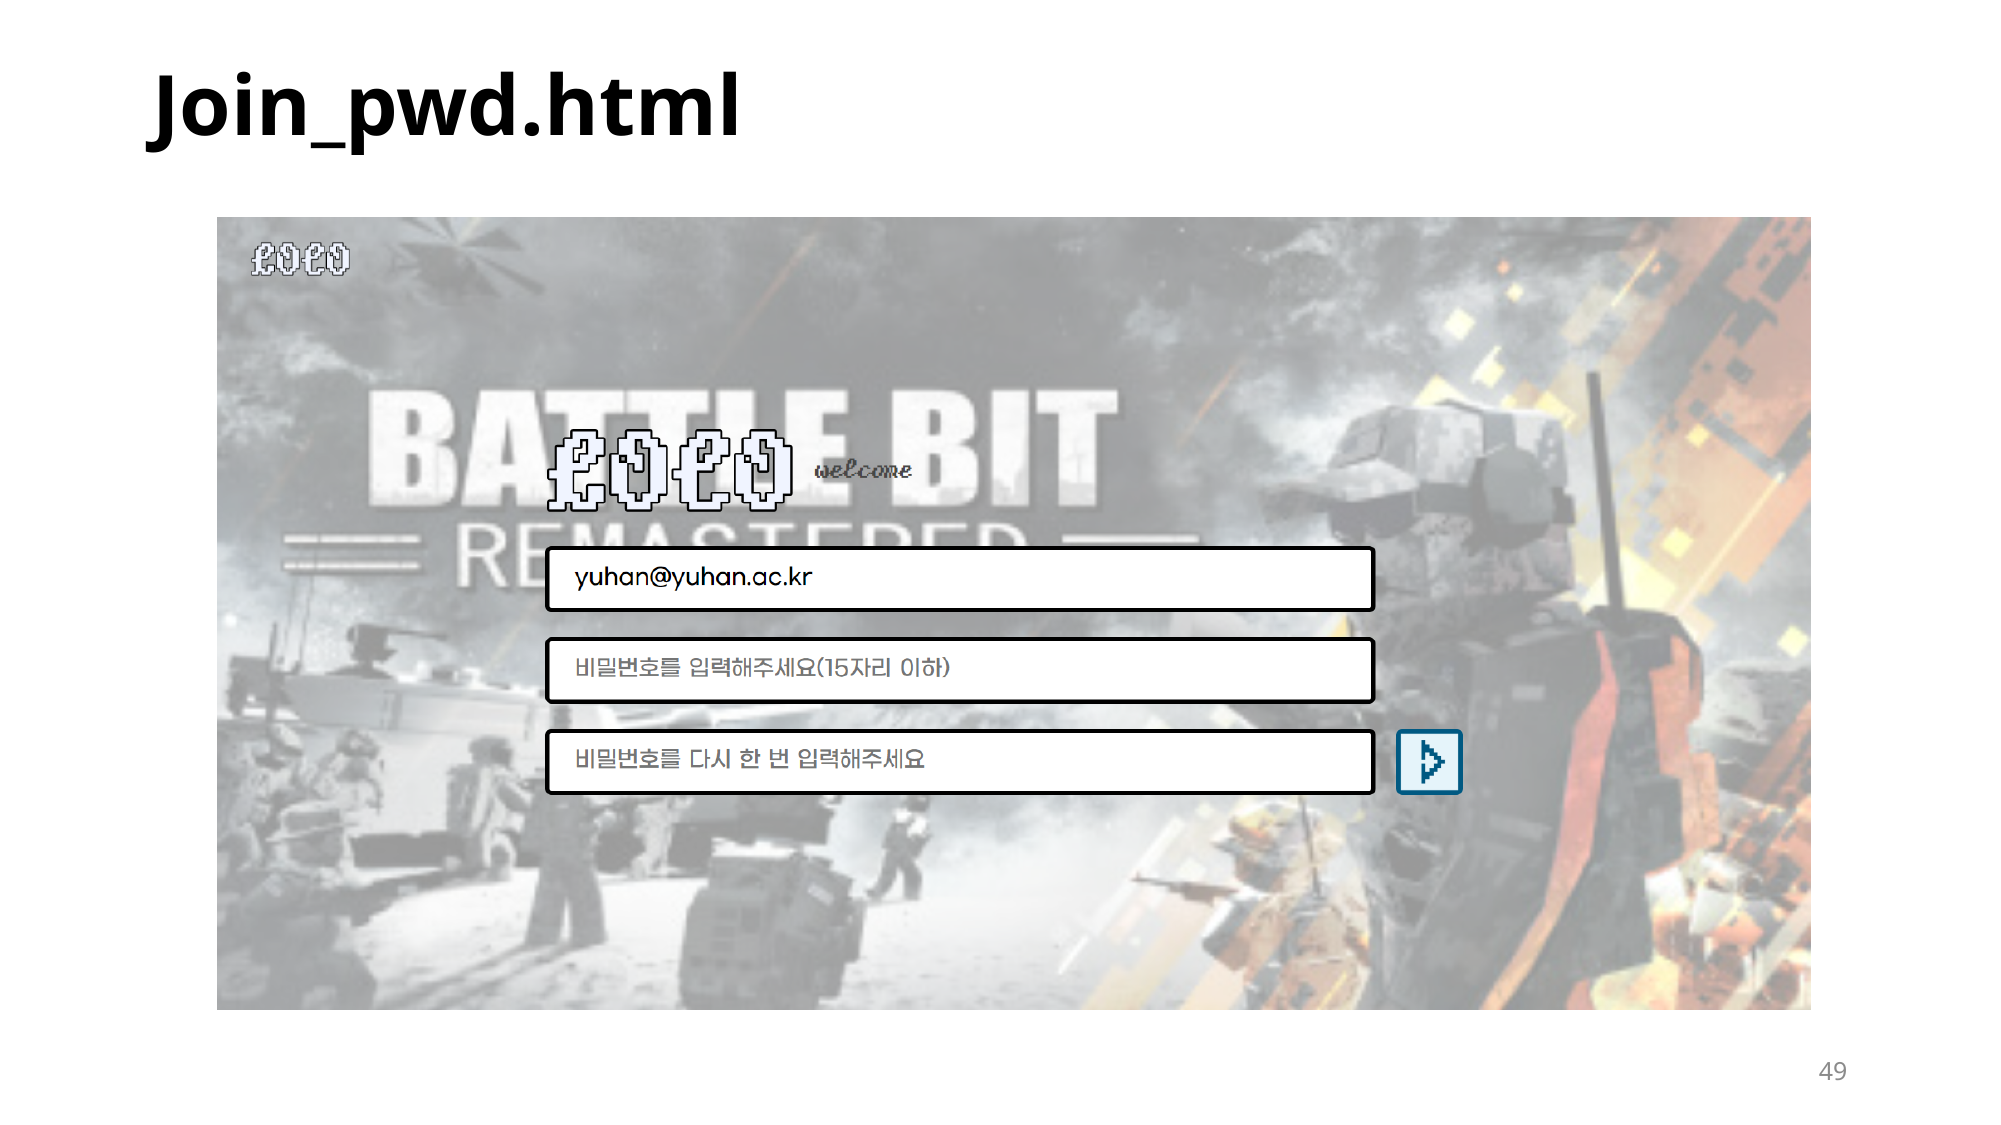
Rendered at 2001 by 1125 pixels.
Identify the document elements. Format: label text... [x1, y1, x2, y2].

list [216, 217, 1811, 1010]
title Join_pwd.html [137, 0, 1863, 218]
slide_number 49 [1412, 1042, 1863, 1103]
